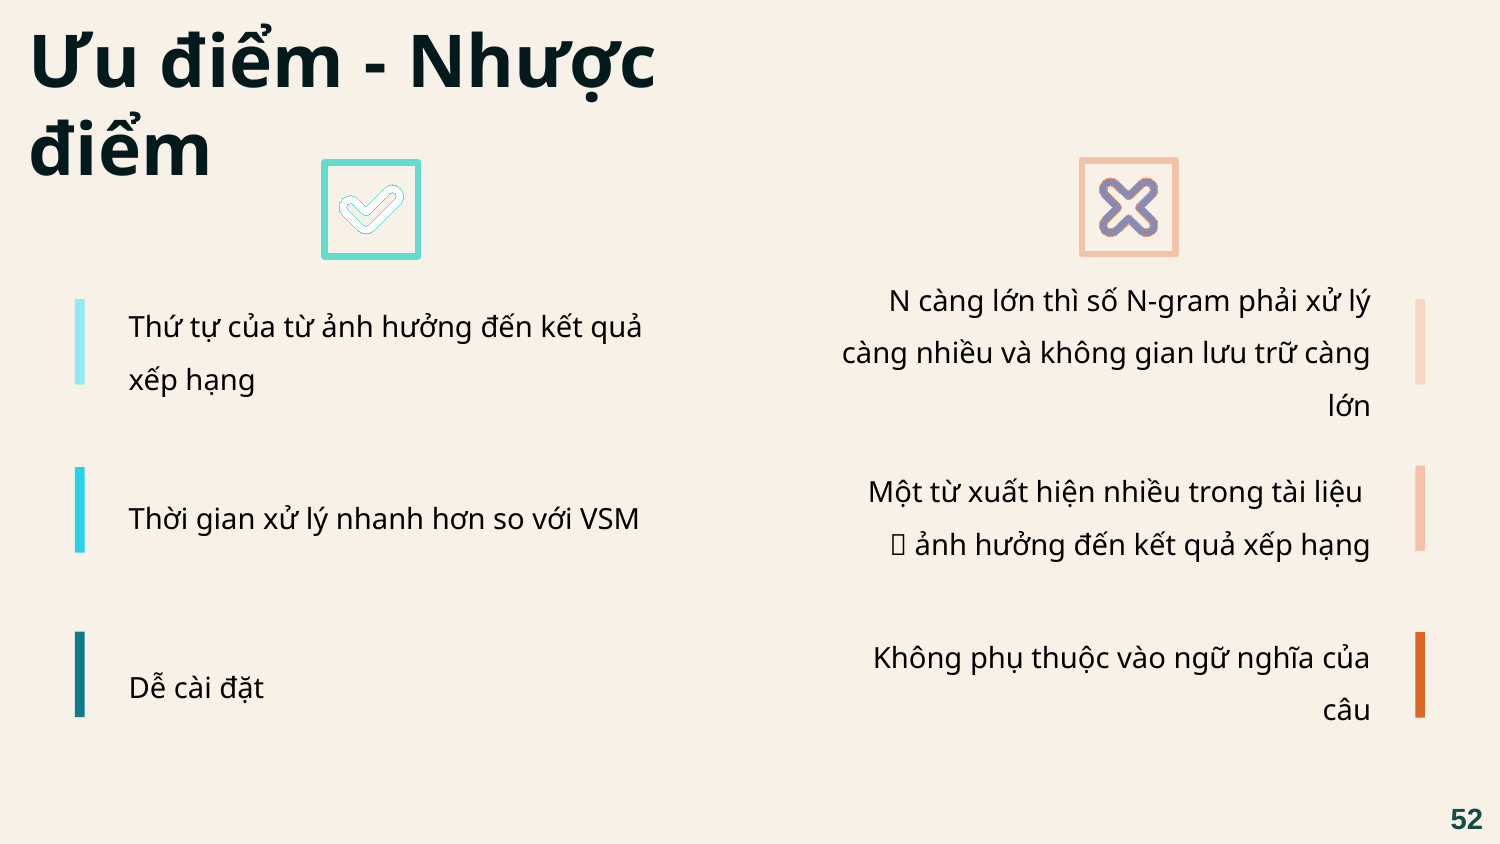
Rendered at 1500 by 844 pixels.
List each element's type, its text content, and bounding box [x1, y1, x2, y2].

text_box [74, 298, 1426, 726]
text_box 52 [1433, 793, 1500, 843]
title Ưu điểm - Nhược điểm [13, 0, 806, 94]
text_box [1081, 160, 1176, 255]
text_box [324, 162, 419, 257]
